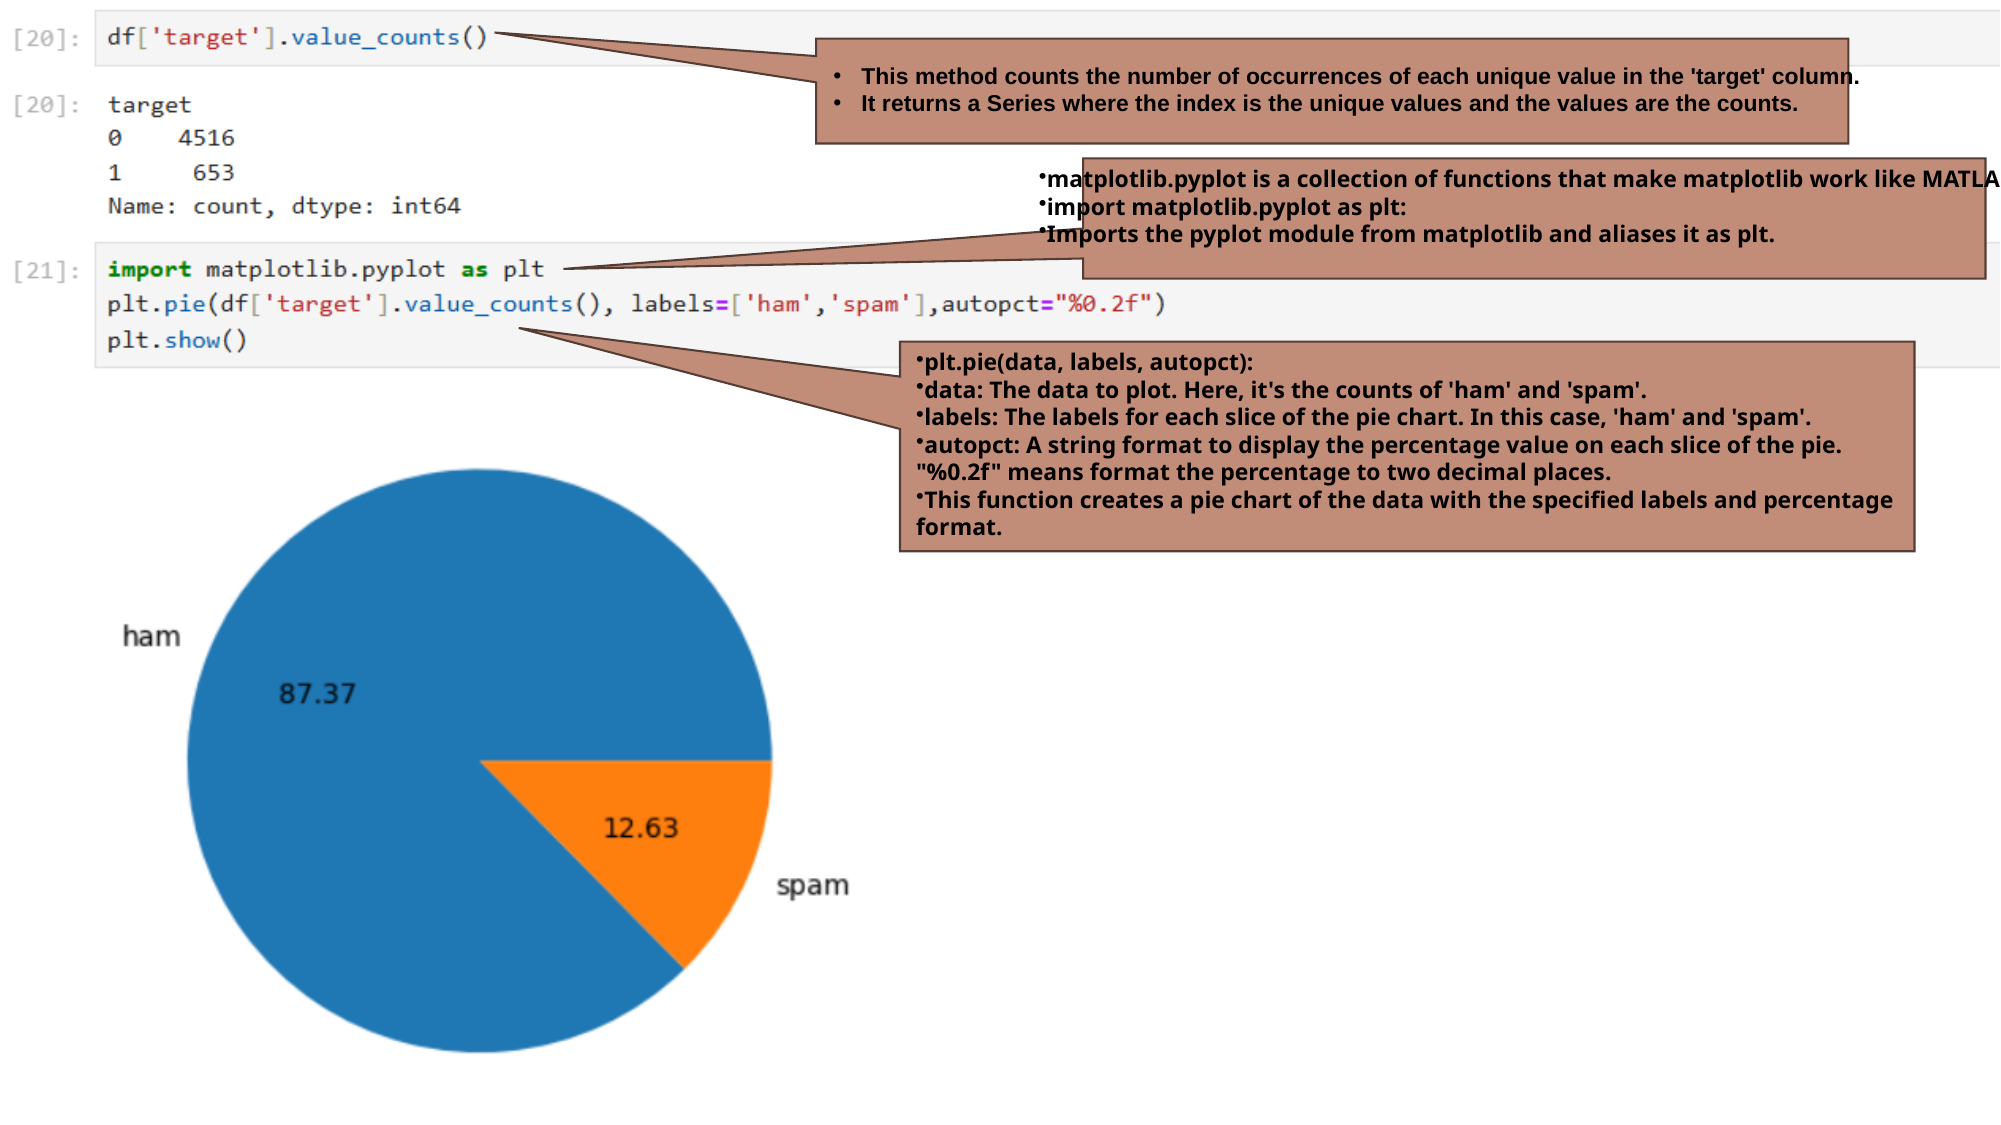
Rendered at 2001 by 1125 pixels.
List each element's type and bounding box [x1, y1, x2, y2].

list [0, 0, 2000, 1125]
